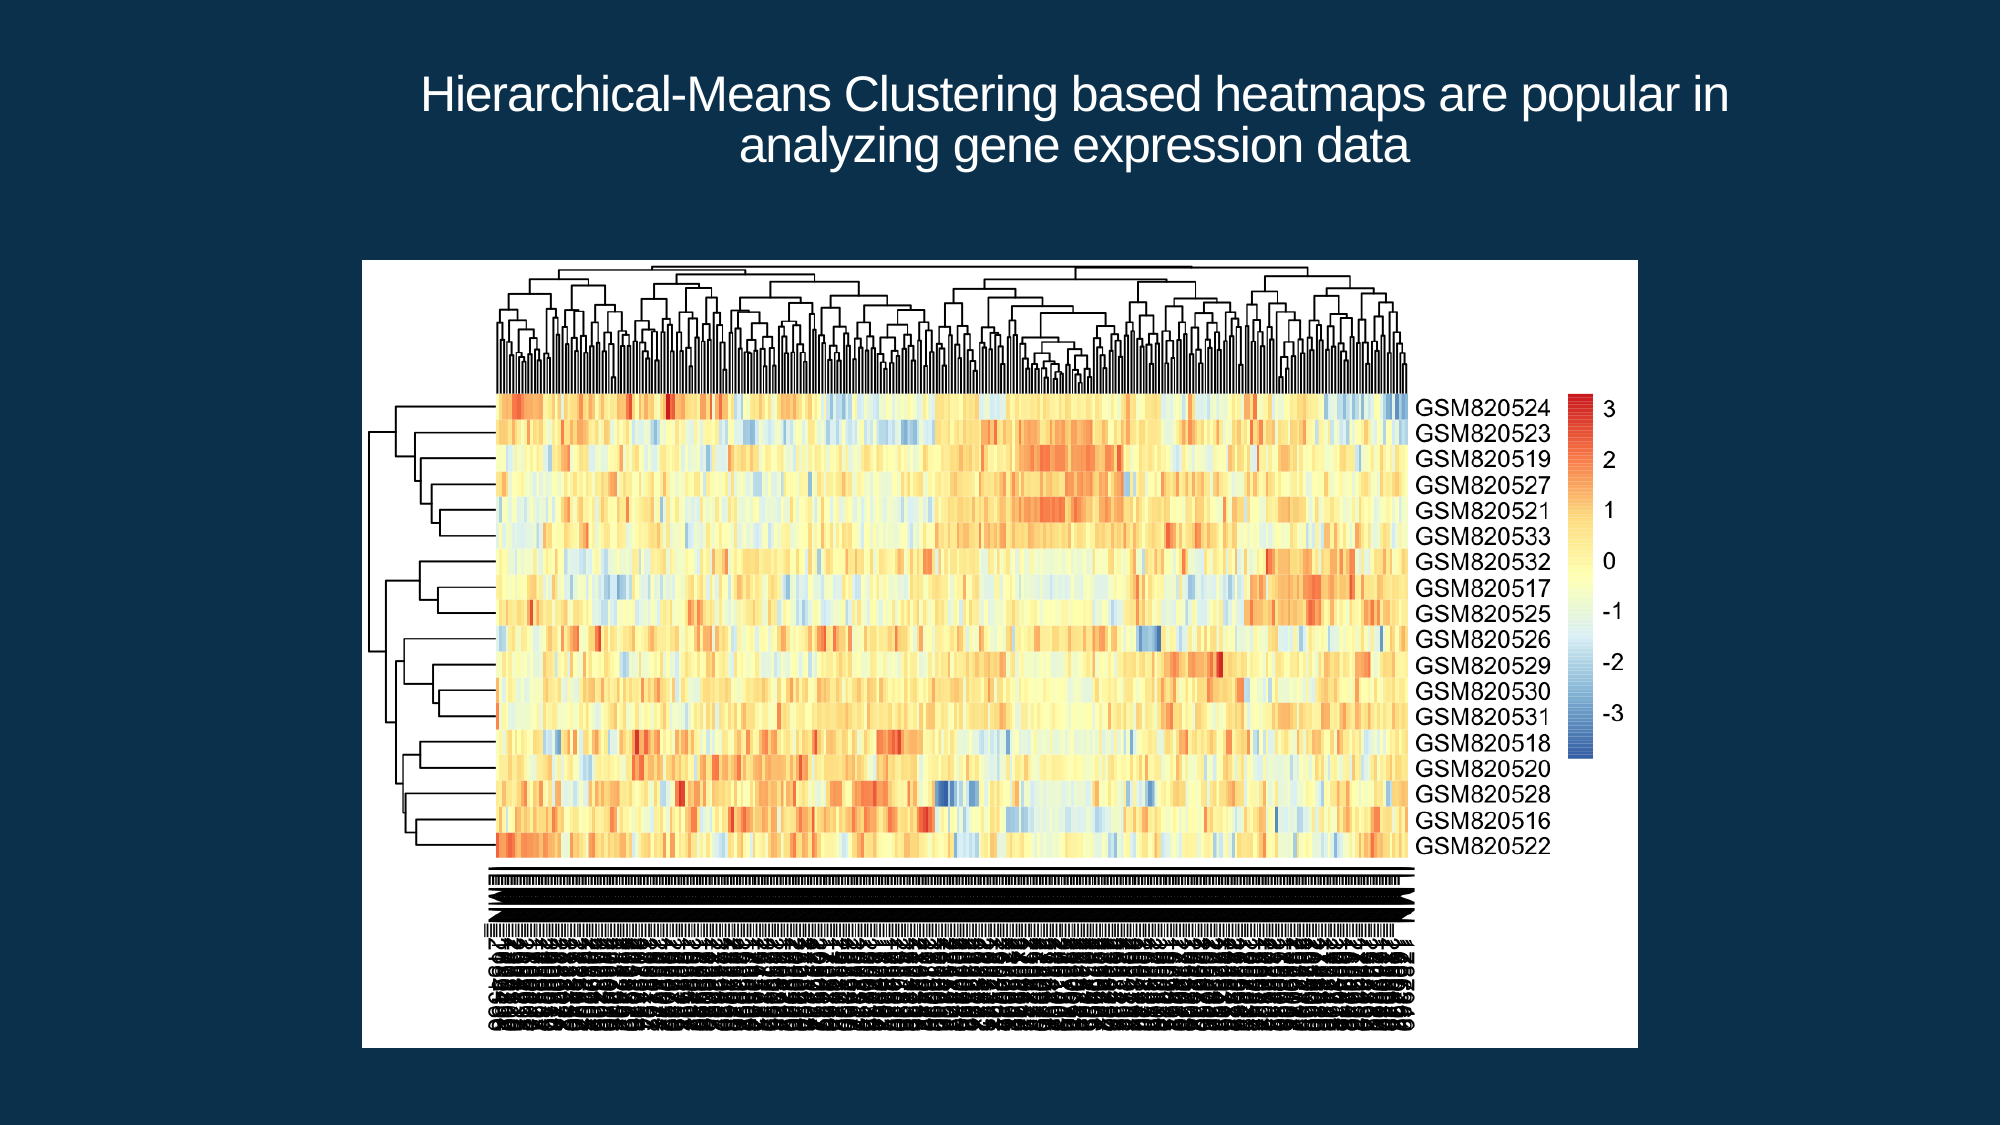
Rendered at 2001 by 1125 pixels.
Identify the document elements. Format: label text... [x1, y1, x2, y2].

text_box Hierarchical-Means Clustering based heatmaps are popular in analyzing gene expression data [332, 63, 1817, 248]
picture [361, 259, 1638, 1048]
